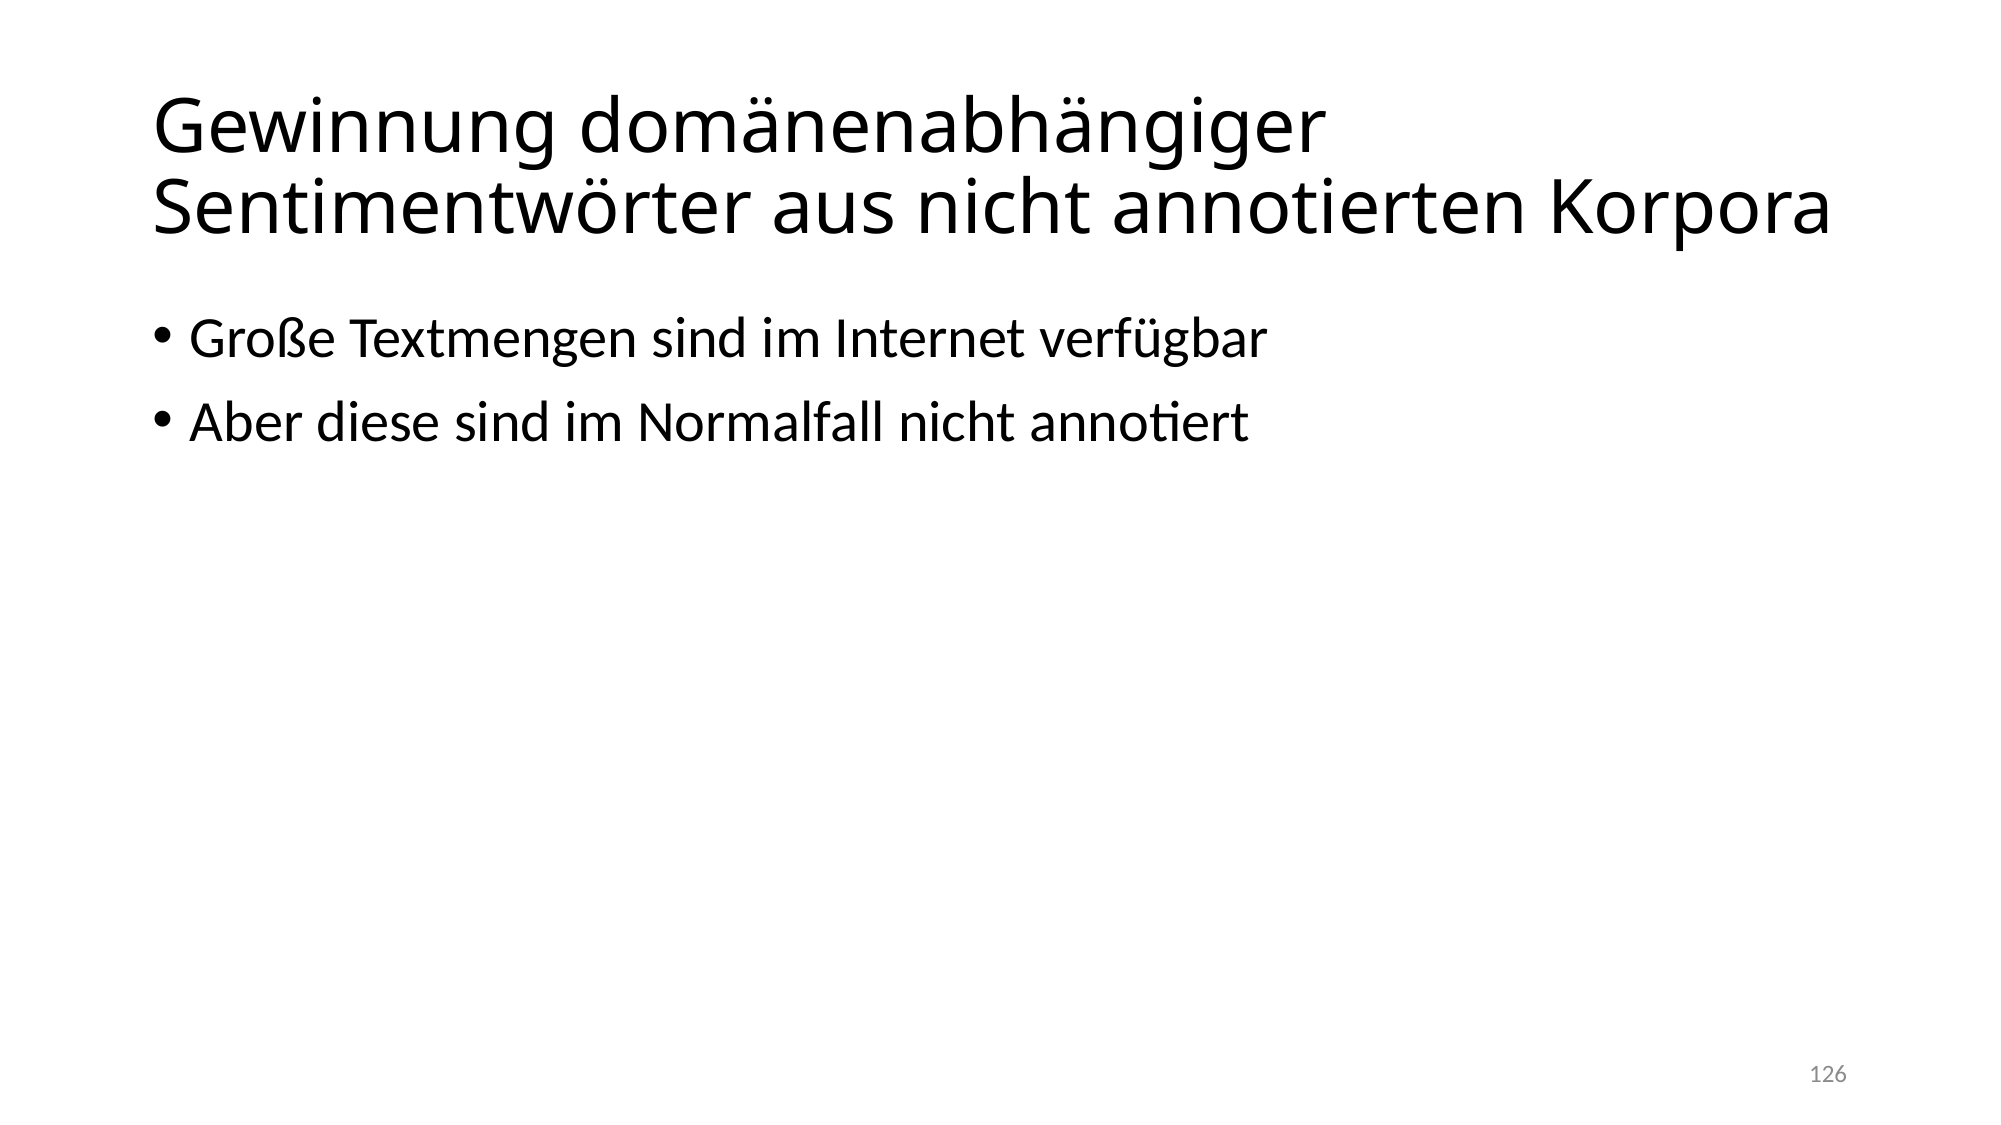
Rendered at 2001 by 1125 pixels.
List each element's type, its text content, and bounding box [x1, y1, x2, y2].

slide_number 126 [1412, 1042, 1863, 1103]
list Große Textmengen sind im Internet verfügbar Aber diese sind im Normalfall nicht annotiert [137, 299, 1863, 1014]
title Gewinnung domänenabhängiger Sentimentwörter aus nicht annotierten Korpora [137, 59, 1863, 278]
